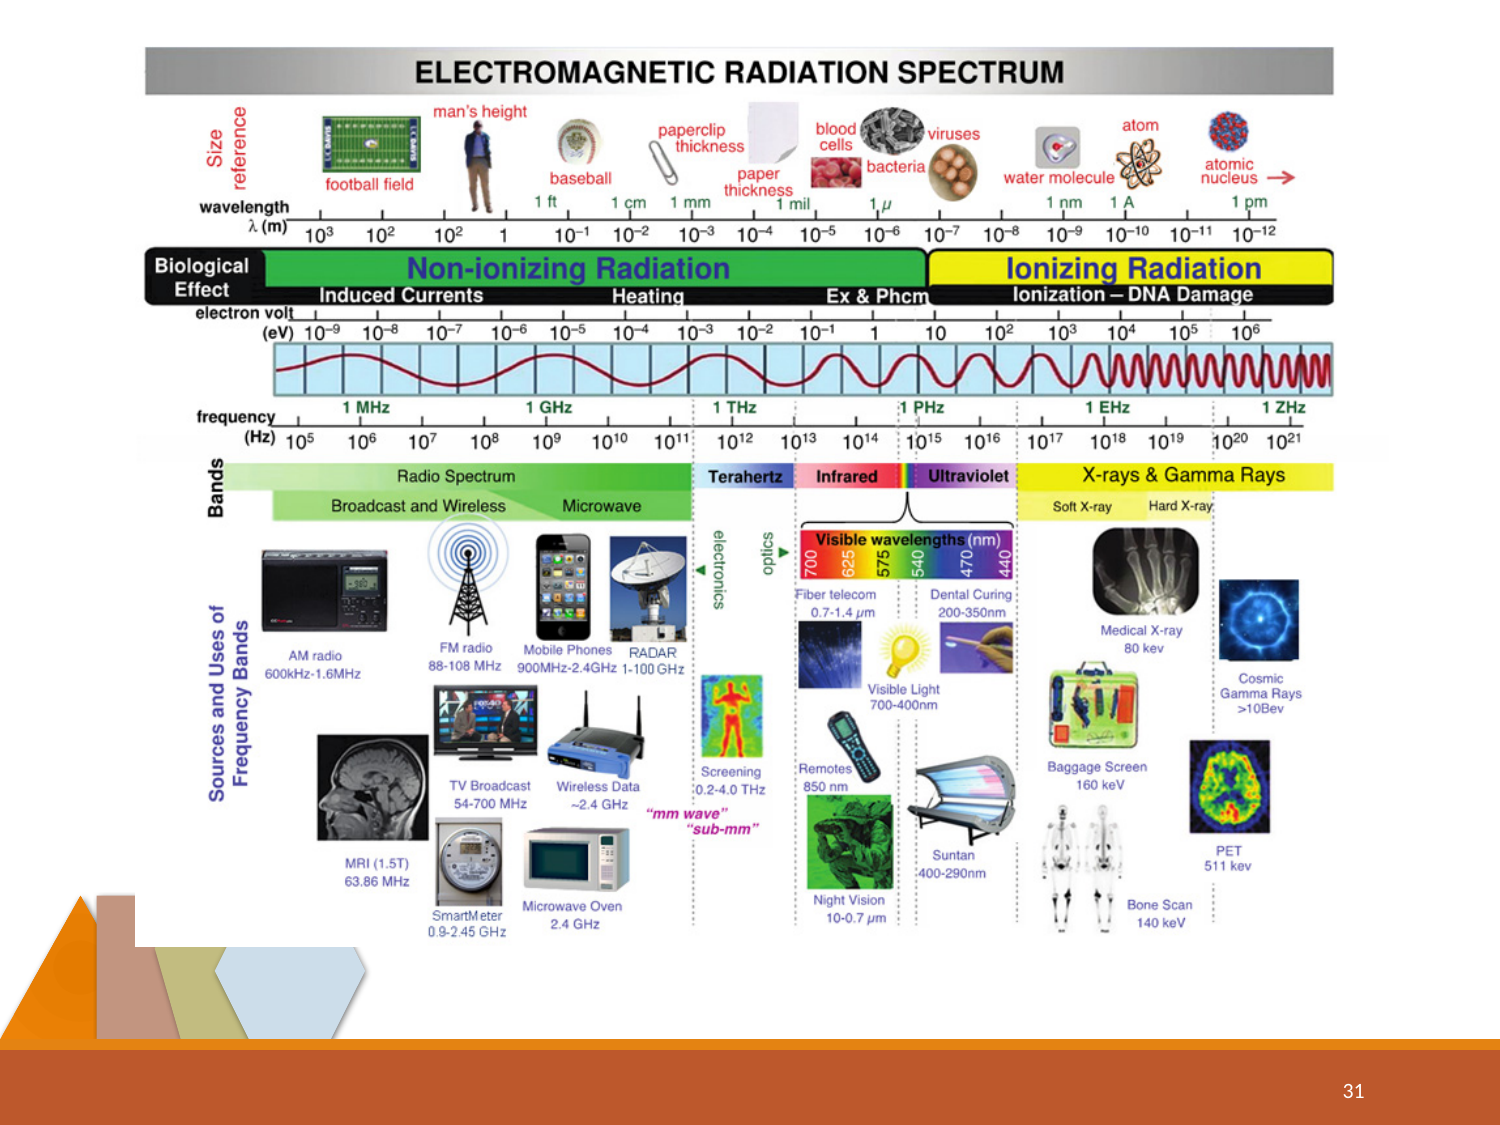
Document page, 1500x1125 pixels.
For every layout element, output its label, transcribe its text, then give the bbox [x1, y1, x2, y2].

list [134, 46, 1390, 948]
slide_number 31 [1218, 1059, 1380, 1120]
